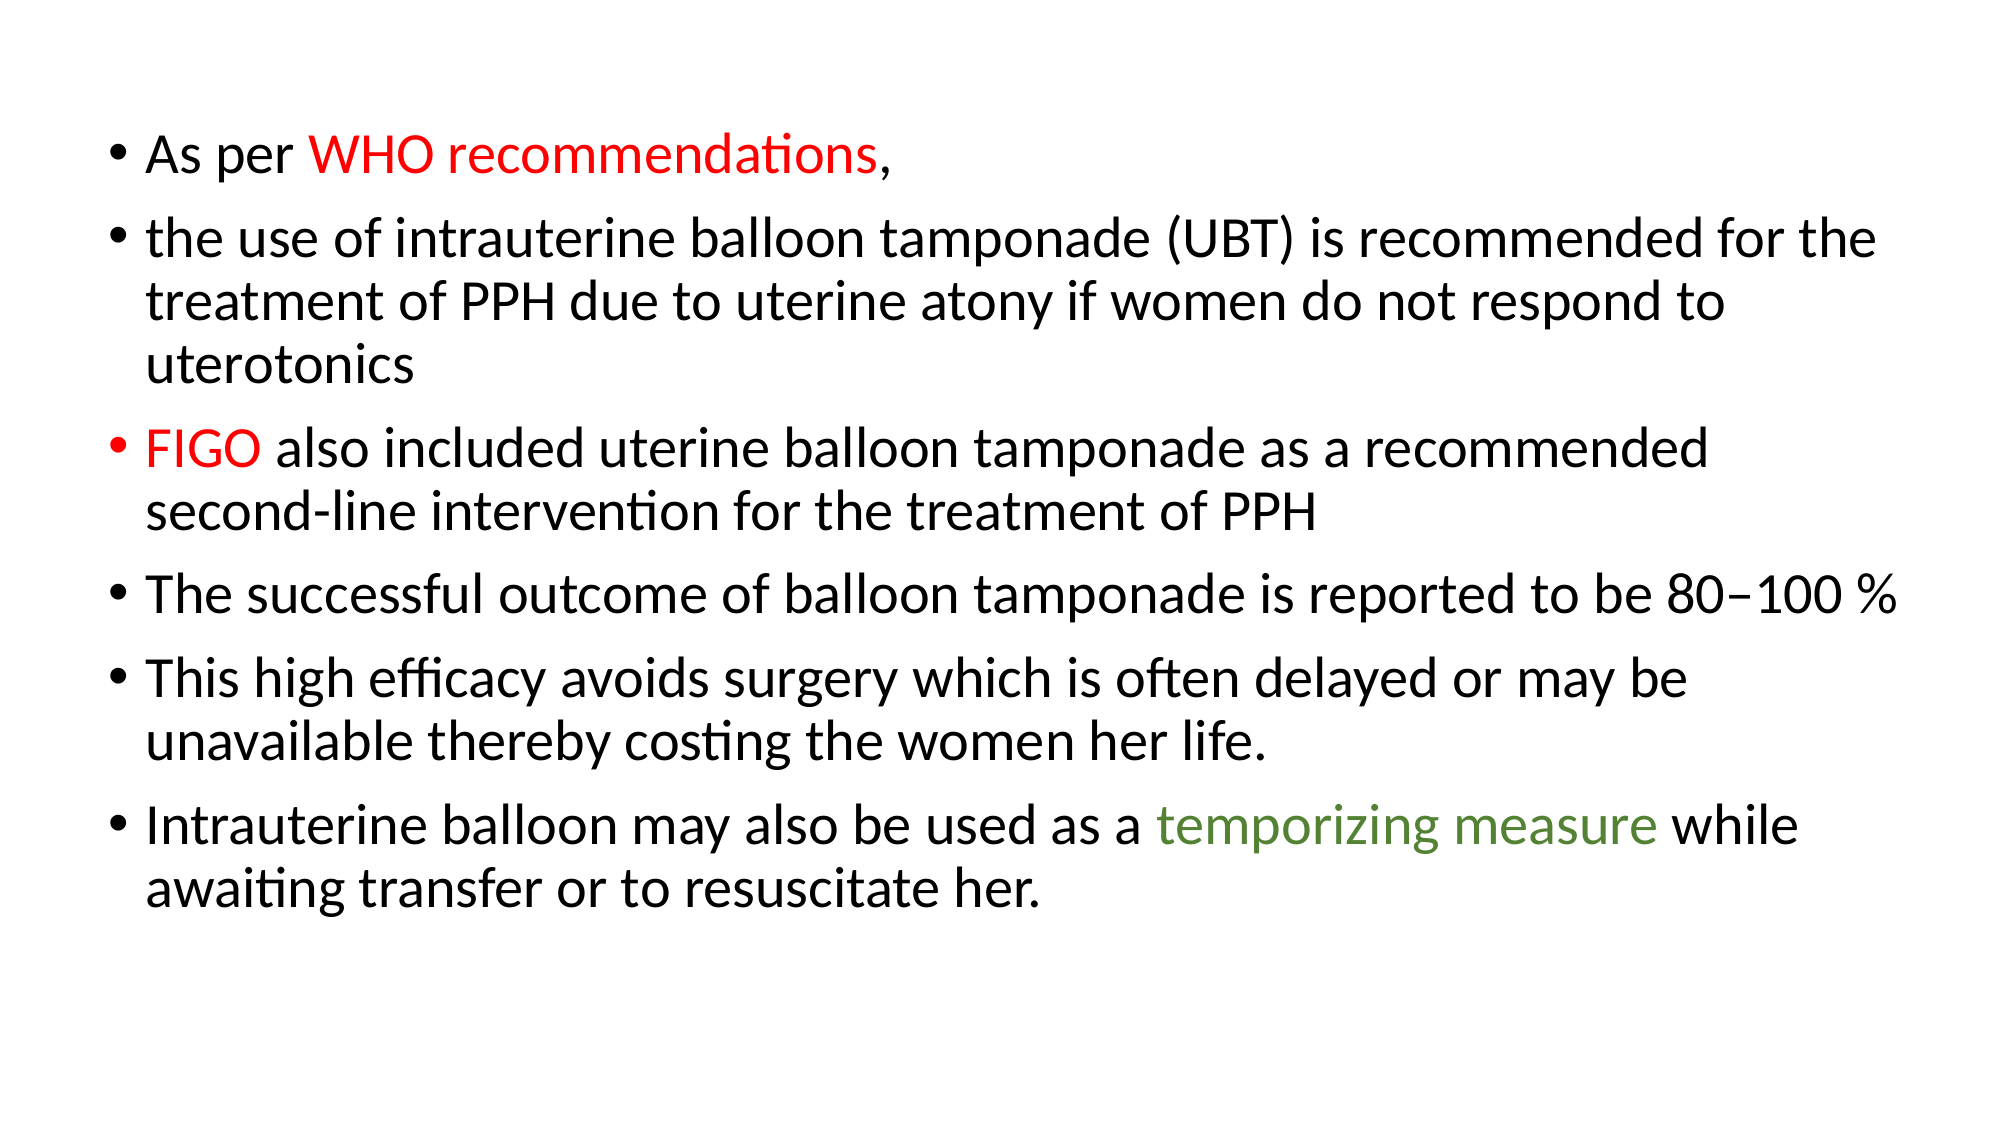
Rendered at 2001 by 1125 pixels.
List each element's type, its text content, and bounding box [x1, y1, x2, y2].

list As per WHO recommendations, the use of intrauterine balloon tamponade (UBT) is recommended for the treatment of PPH due to uterine atony if women do not respond to uterotonics FIGO also included uterine balloon tamponade as a recommended second-line intervention for the treatment of PPH The successful outcome of balloon tamponade is reported to be 80–100 % This high efficacy avoids surgery which is often delayed or may be unavailable thereby costing the women her life. Intrauterine balloon may also be used as a temporizing measure while awaiting transfer or to resuscitate her. [93, 115, 1917, 1072]
